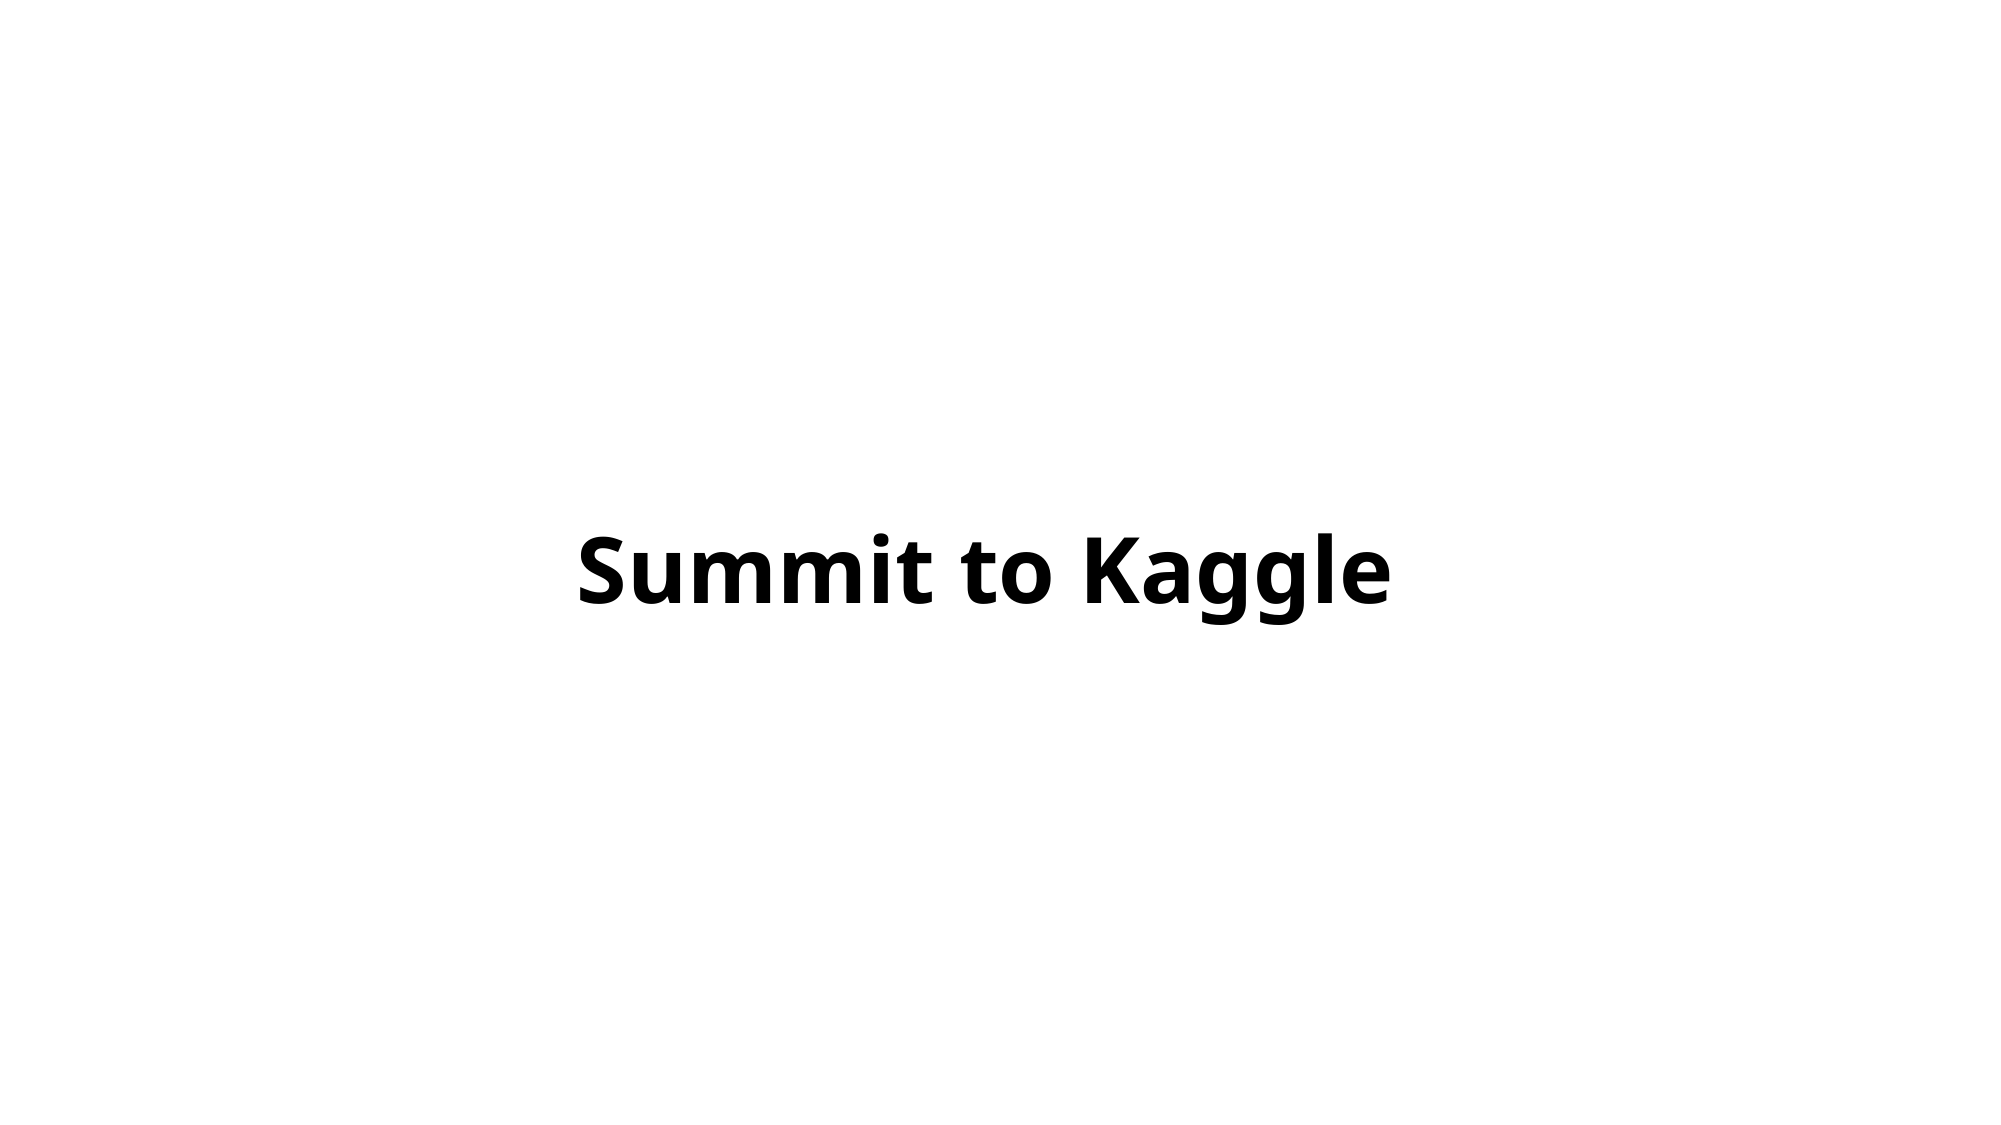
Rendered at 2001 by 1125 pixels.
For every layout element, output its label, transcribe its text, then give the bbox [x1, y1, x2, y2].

subtitle Summit to Kaggle [235, 516, 1736, 789]
